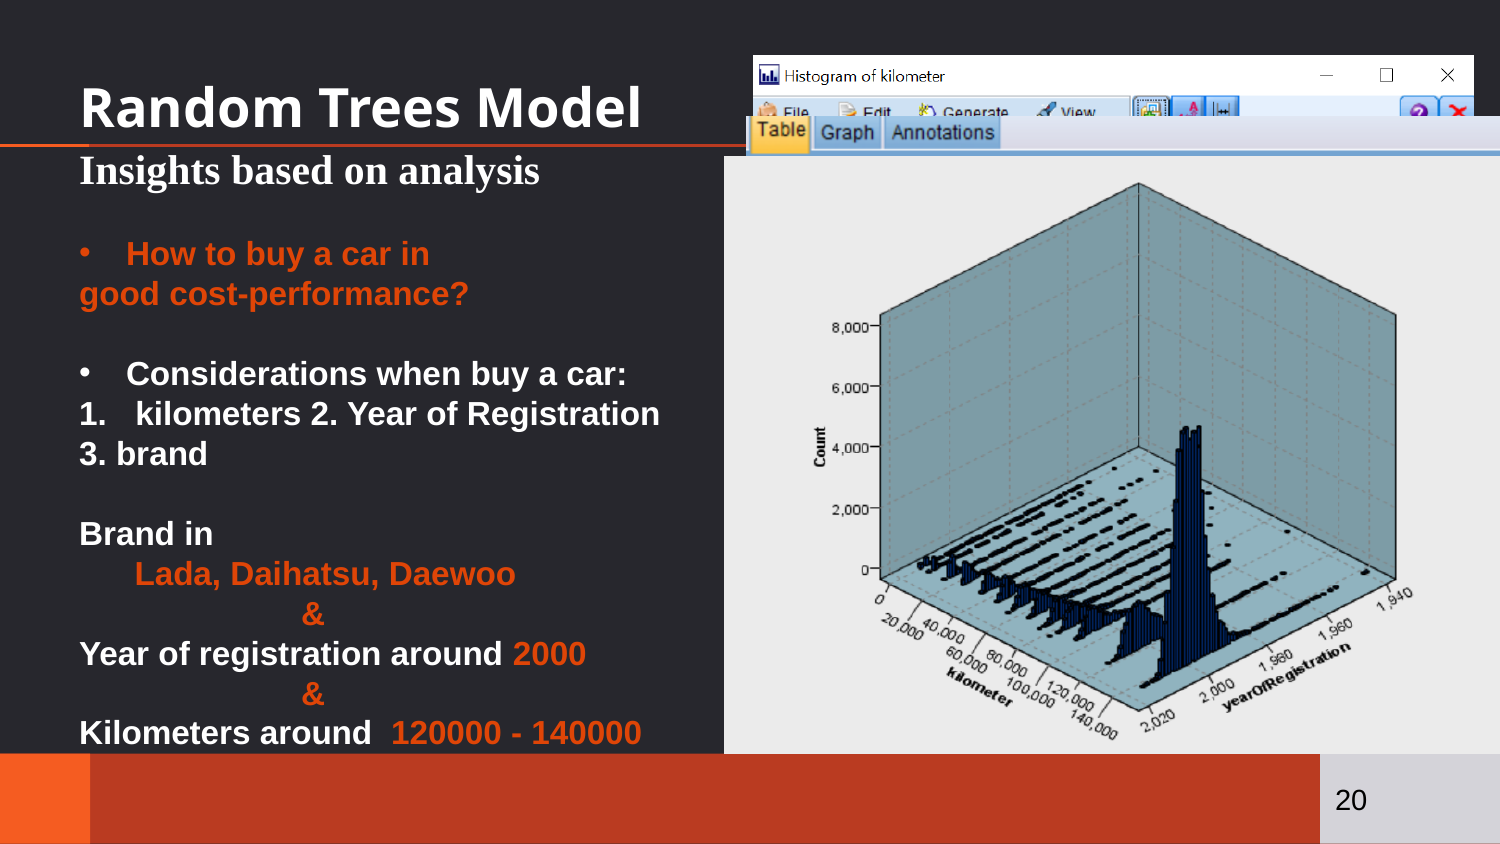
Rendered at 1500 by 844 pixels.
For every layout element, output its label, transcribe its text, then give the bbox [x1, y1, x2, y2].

slide_number 20 [1320, 763, 1500, 844]
text_box Insights based on analysis How to buy a car in good cost-performance? Considerations when buy a car: kilometers 2. Year of Registration 3. brand Brand in Lada, Daihatsu, Daewoo & Year of registration around 2000 & Kilometers around 120000 - 140000 [64, 135, 928, 799]
title Random Trees Model [64, 62, 747, 135]
picture [724, 54, 1500, 754]
